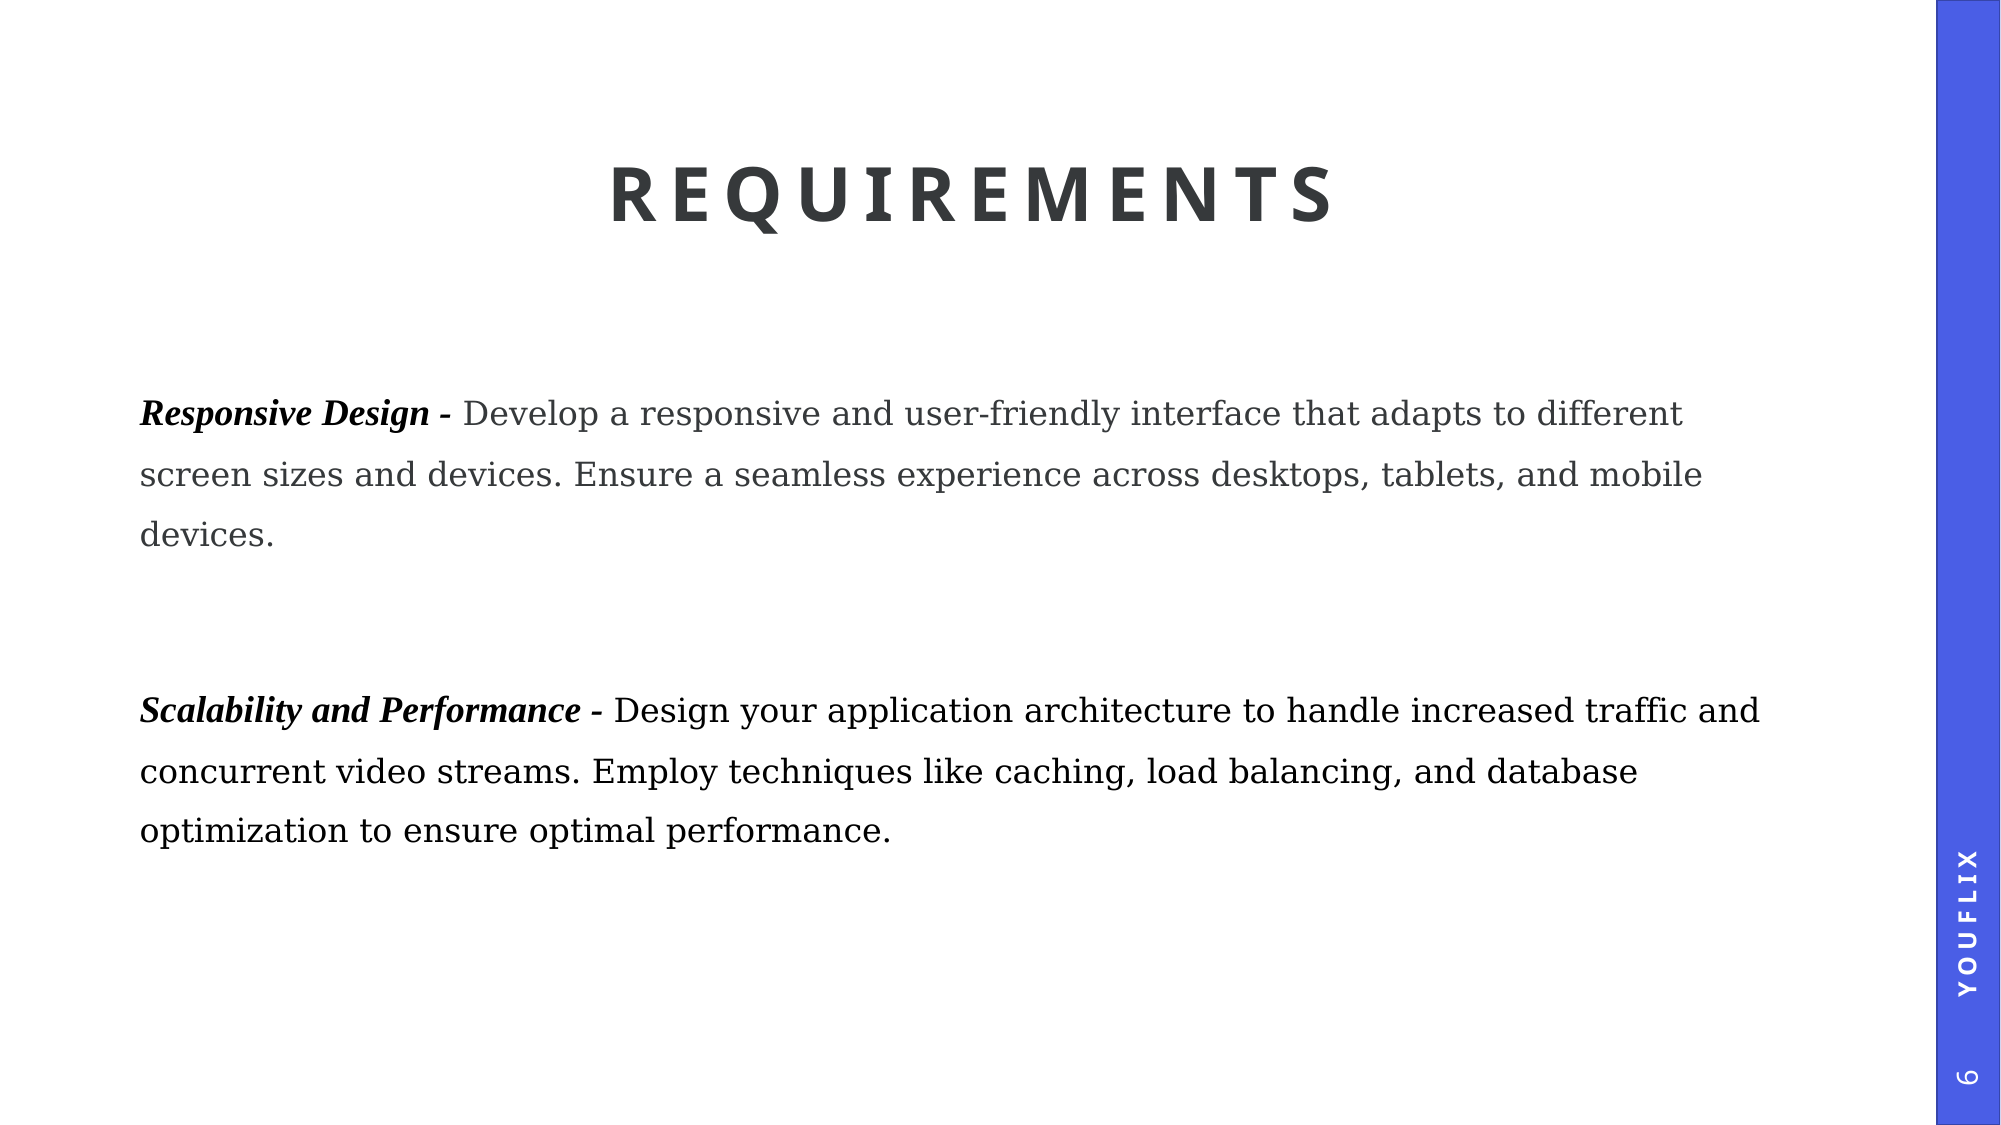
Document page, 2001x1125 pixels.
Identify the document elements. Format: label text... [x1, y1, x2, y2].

slide_number 6 [1937, 1032, 2000, 1125]
title REQUIREMENTS [139, 143, 1800, 251]
list Responsive Design - Develop a responsive and user-friendly interface that adapts to different screen sizes and devices. Ensure a seamless experience across desktops, tablets, and mobile devices. Scalability and Performance - Design your application architecture to handle increased traffic and concurrent video streams. Employ techniques like caching, load balancing, and database optimization to ensure optimal performance. [139, 299, 1801, 1014]
footer YOUFLIX [1937, 0, 2000, 1032]
